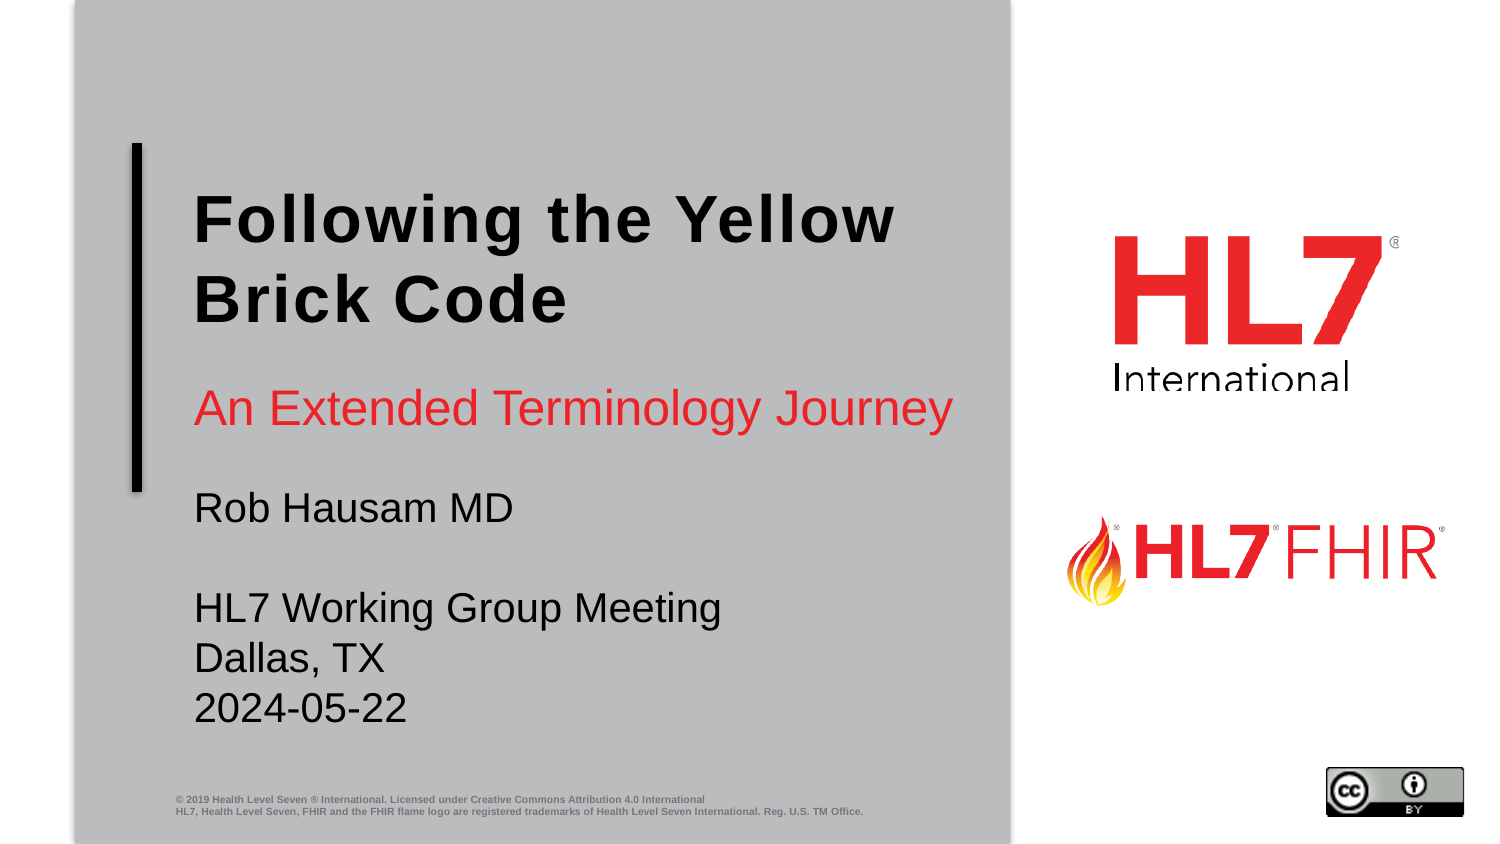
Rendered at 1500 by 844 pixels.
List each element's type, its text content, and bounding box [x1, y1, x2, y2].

picture [1067, 514, 1445, 606]
title Following the Yellow Brick Code [193, 146, 971, 336]
footer © 2019 Health Level Seven ® International. Licensed under Creative Commons Attribution 4.0 International HL7, Health Level Seven, FHIR and the FHIR flame logo are registered trademarks of Health Level Seven International. Reg. U.S. TM Office. [175, 791, 952, 818]
list Rob Hausam MD HL7 Working Group Meeting Dallas, TX 2024-05-22 [193, 663, 855, 731]
picture [1326, 767, 1465, 817]
subtitle An Extended Terminology Journey [193, 375, 960, 520]
